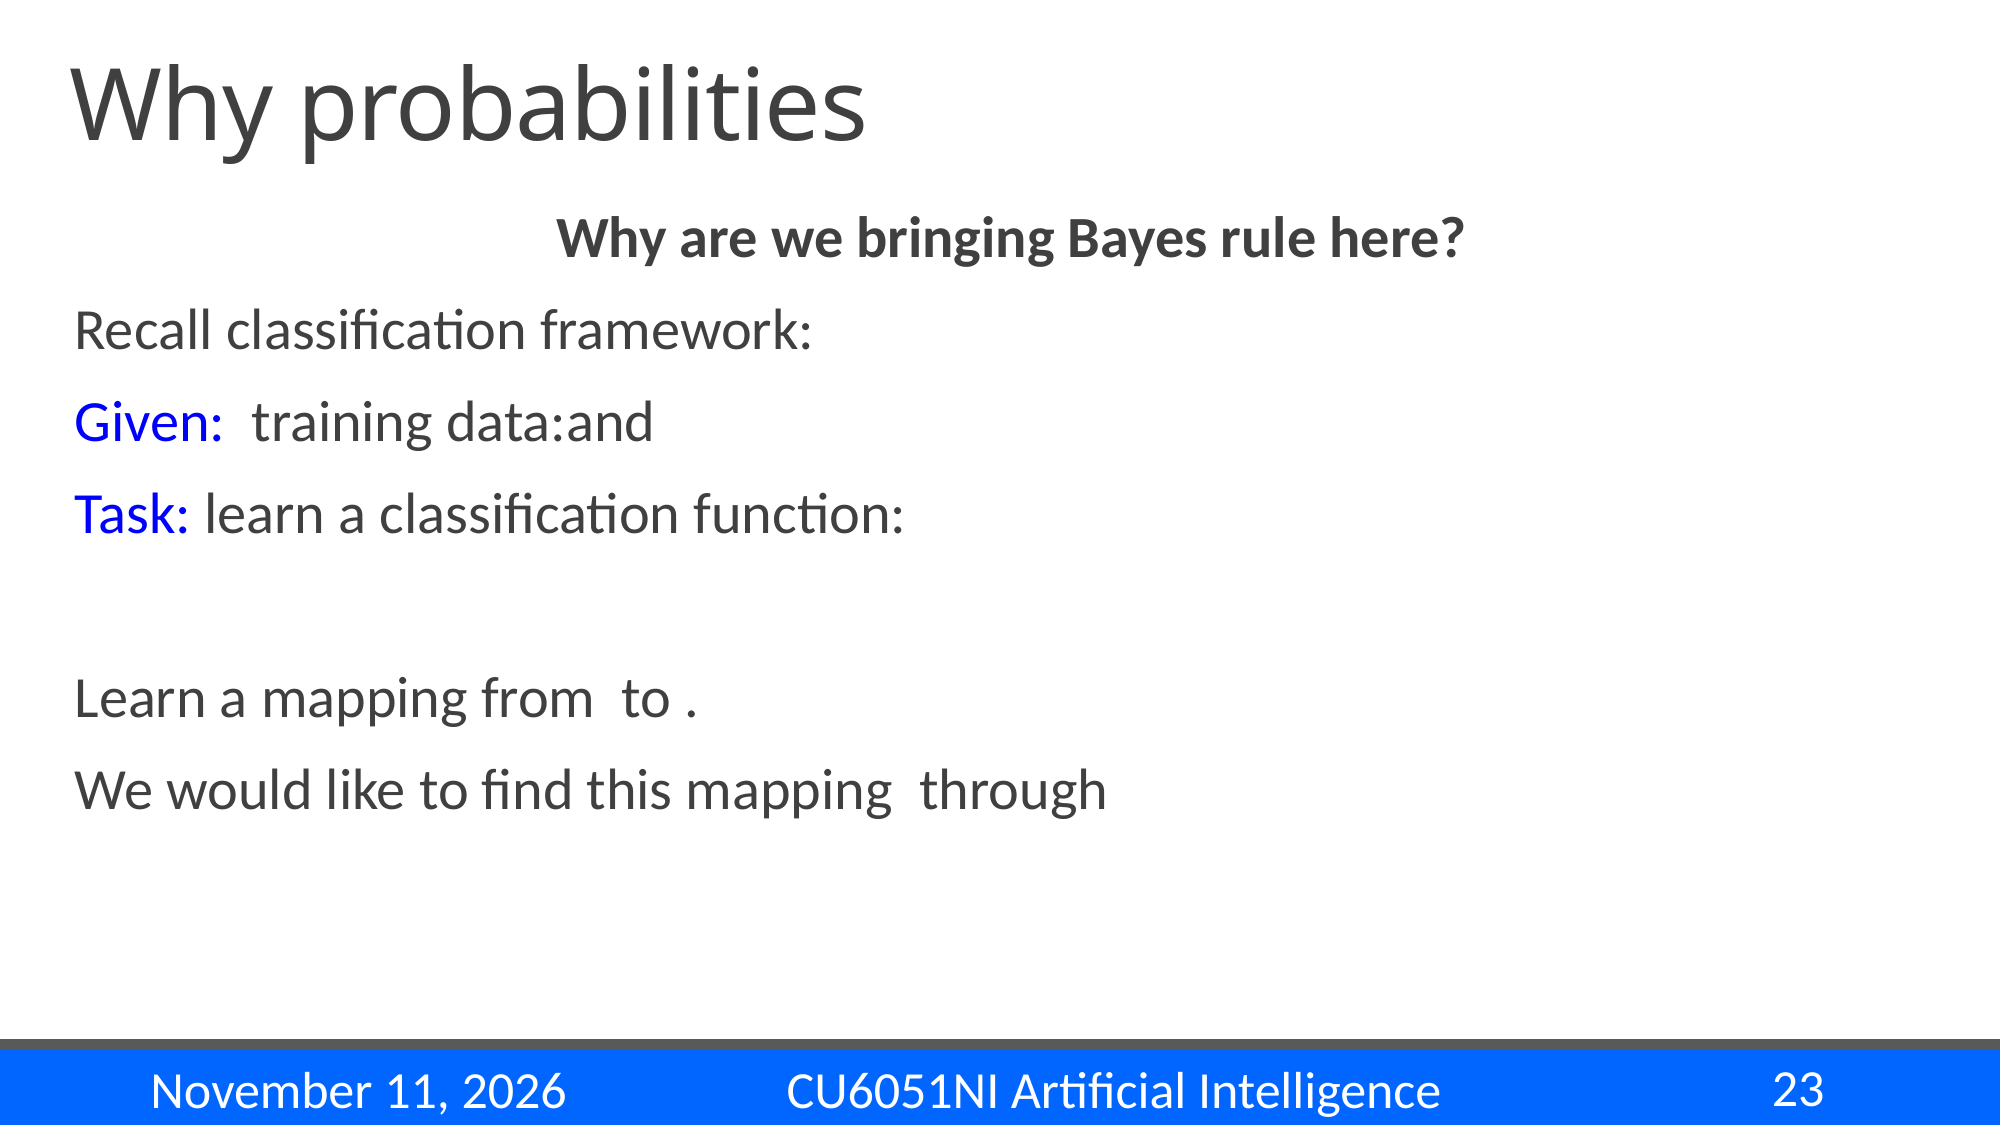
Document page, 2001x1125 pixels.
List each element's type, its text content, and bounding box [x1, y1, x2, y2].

slide_number 23 [1624, 1056, 1840, 1116]
title Why probabilities [54, 39, 1943, 169]
footer CU6051NI Artificial Intelligence [695, 1057, 1533, 1118]
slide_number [135, 1057, 622, 1118]
